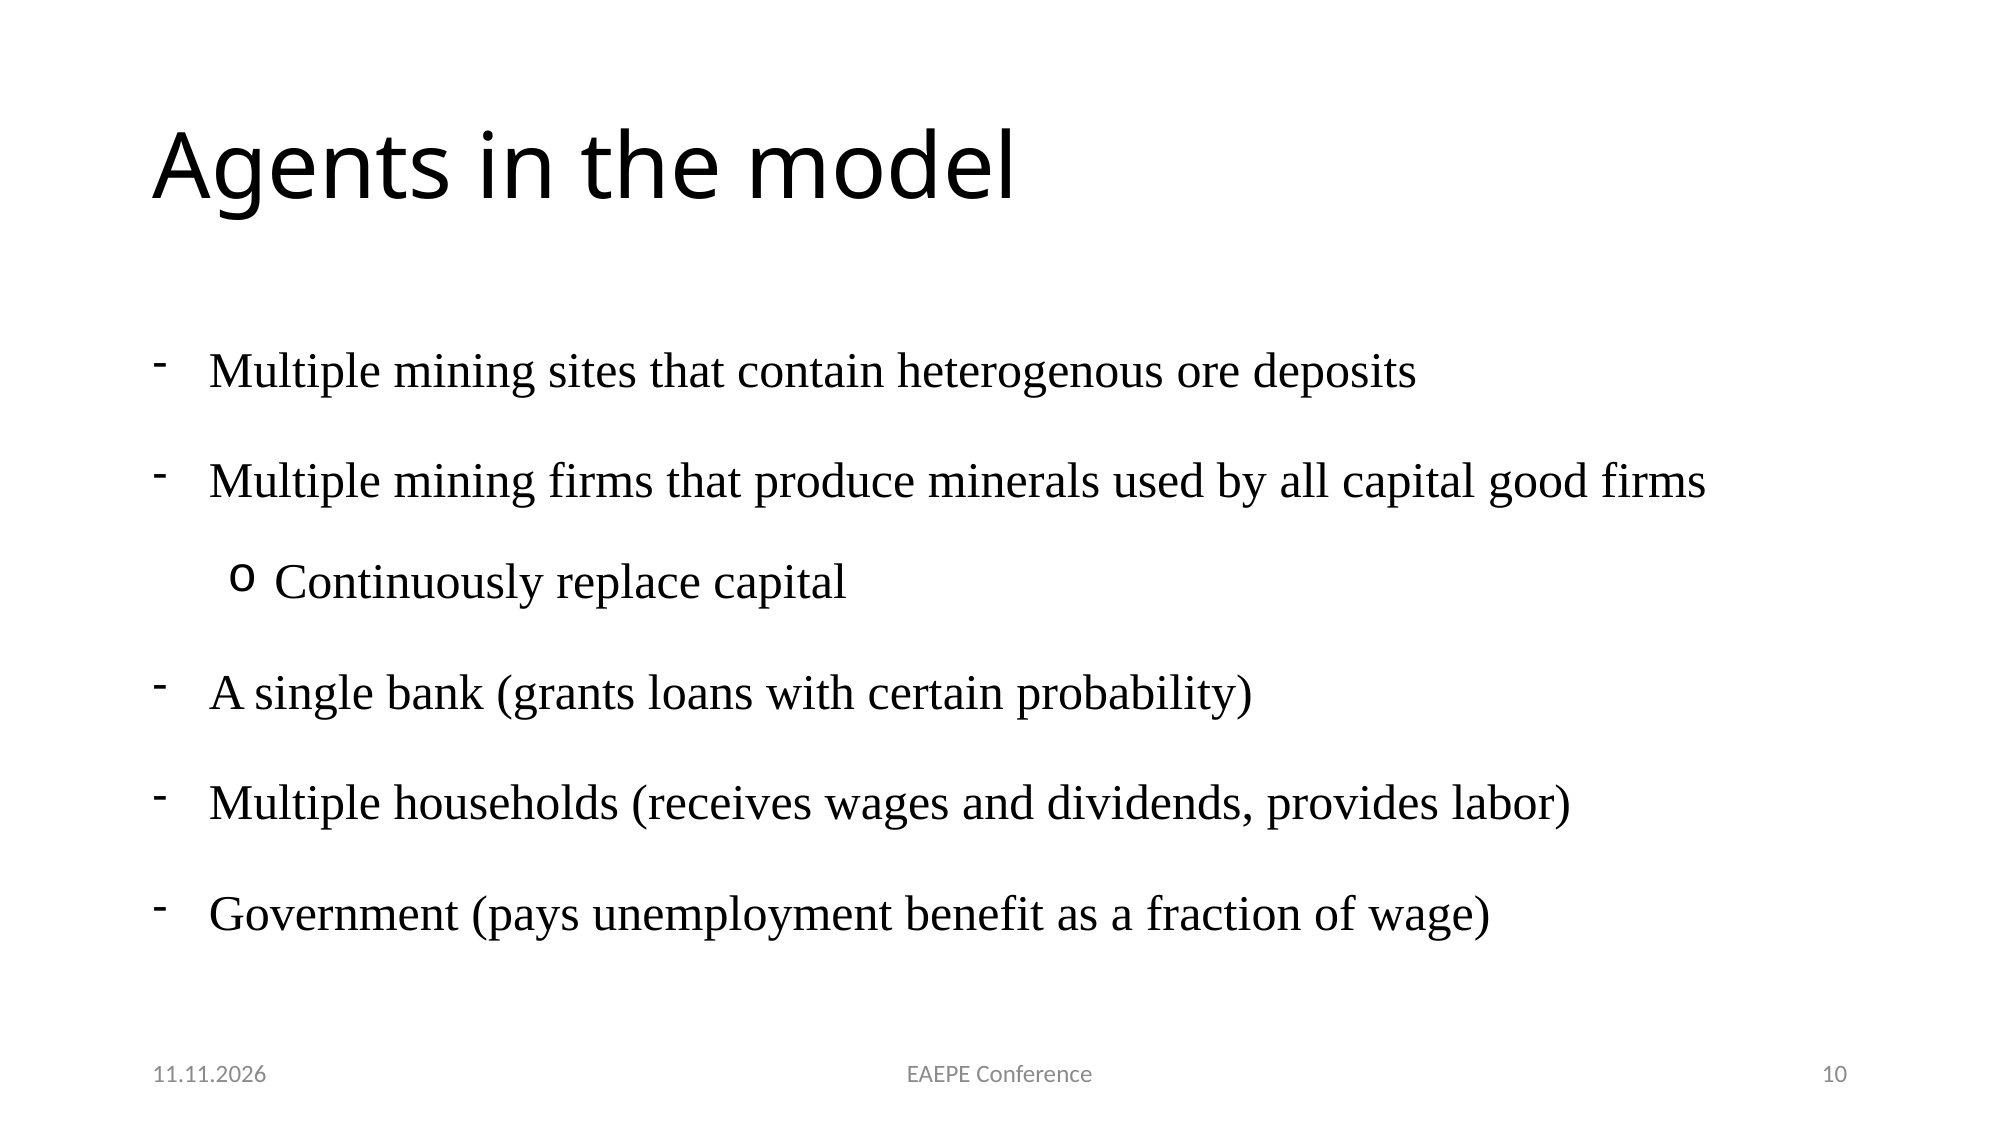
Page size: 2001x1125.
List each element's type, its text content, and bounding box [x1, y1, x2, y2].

list Multiple mining sites that contain heterogenous ore deposits Multiple mining firms that produce minerals used by all capital good firms Continuously replace capital A single bank (grants loans with certain probability) Multiple households (receives wages and dividends, provides labor) Government (pays unemployment benefit as a fraction of wage) [137, 299, 1863, 1014]
slide_number 10 [1412, 1042, 1863, 1103]
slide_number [137, 1042, 588, 1103]
title Agents in the model [137, 59, 1863, 278]
footer EAEPE Conference [662, 1042, 1338, 1103]
